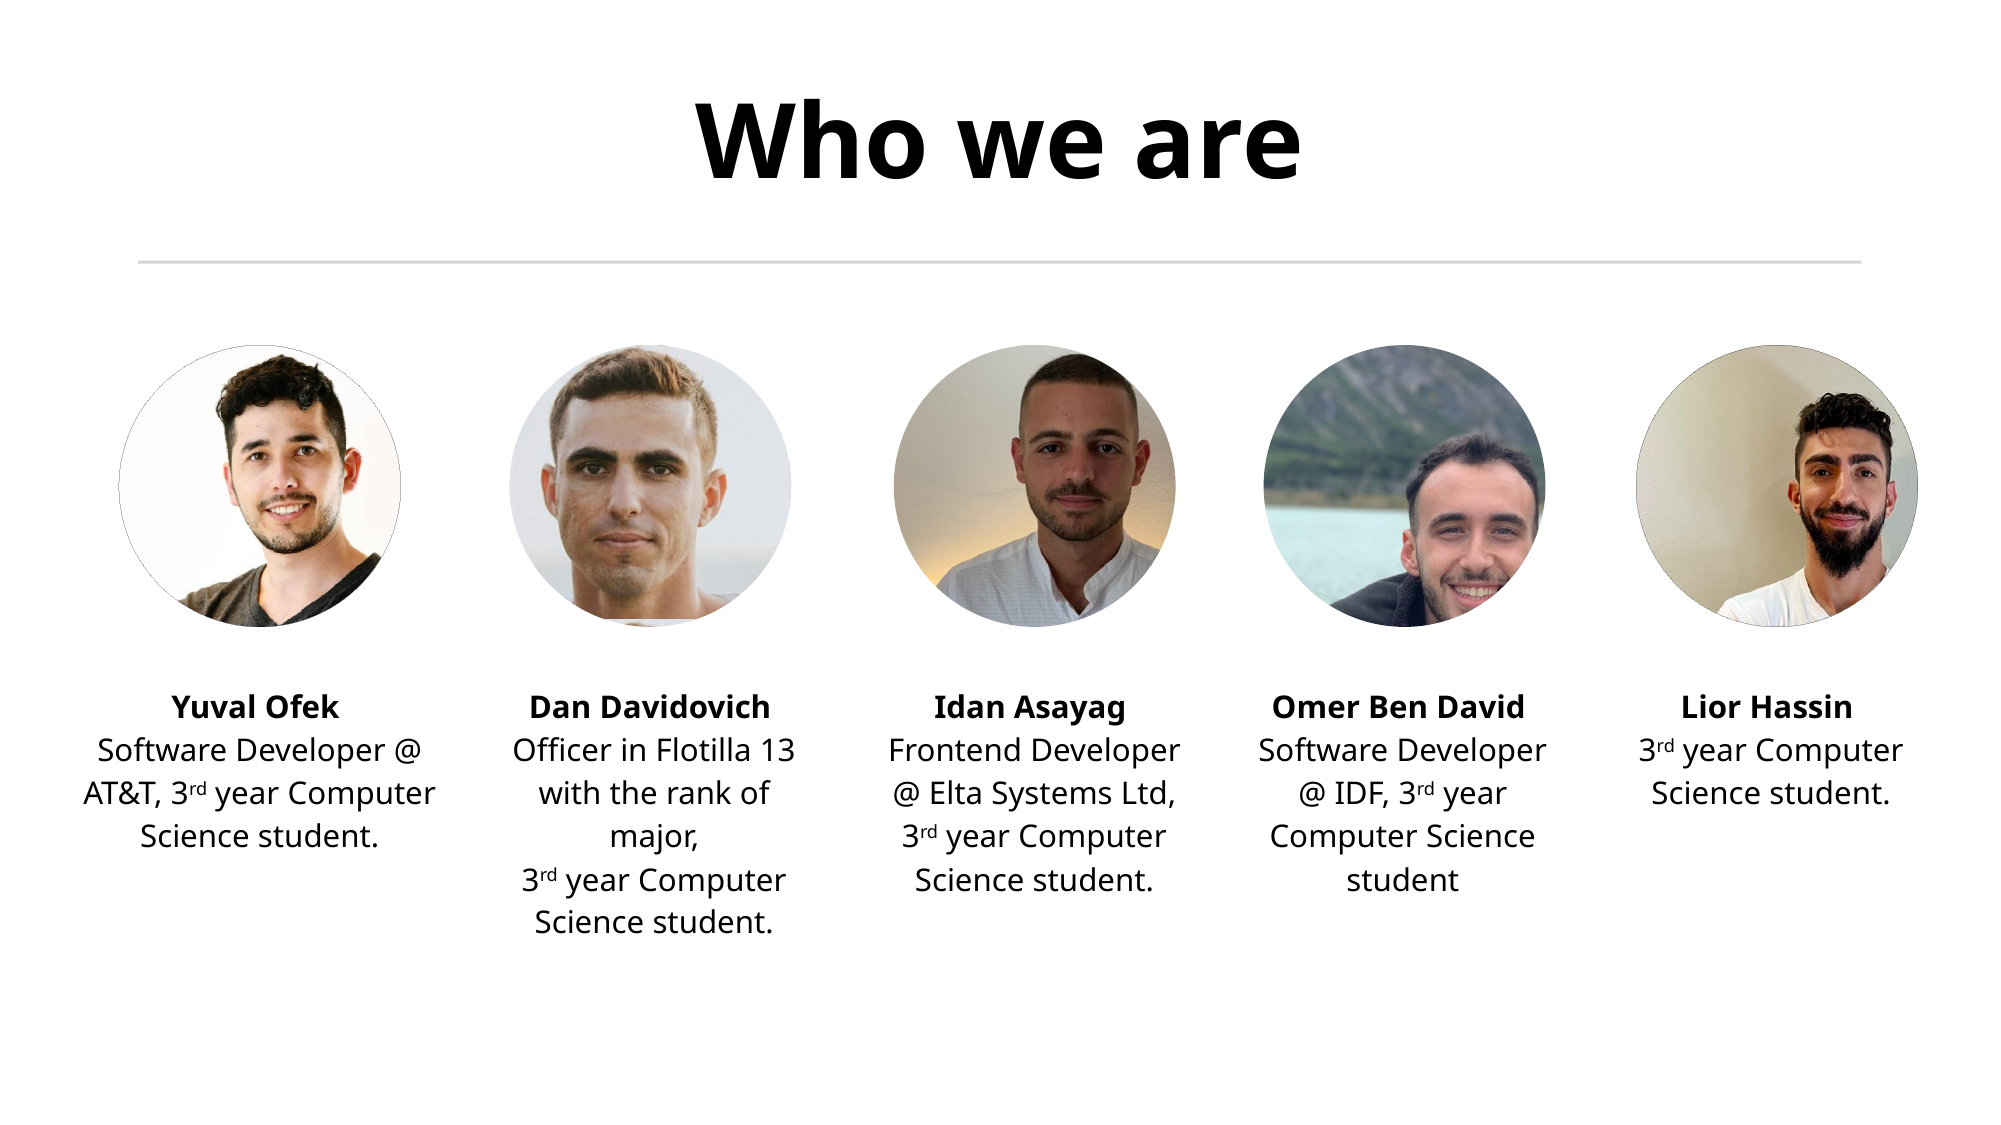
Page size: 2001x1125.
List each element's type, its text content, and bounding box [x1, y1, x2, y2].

text_box Lior Hassin 3rd year Computer Science student. [1598, 674, 1945, 819]
text_box [509, 345, 792, 627]
text_box Who we are [0, 73, 2000, 217]
text_box Dan Davidovich Officer in Flotilla 13 with the rank of major, 3rd year Computer Science student. [477, 674, 824, 948]
text_box Omer Ben David Software Developer @ IDF, 3rd year Computer Science student [1239, 674, 1567, 905]
text_box Yuval Ofek Software Developer @ AT&T, 3rd year Computer Science student. [55, 674, 464, 862]
text_box Idan Asayag Frontend Developer @ Elta Systems Ltd, 3rd year Computer Science student. [861, 674, 1208, 905]
text_box [1636, 345, 1918, 627]
text_box [118, 345, 401, 627]
text_box [893, 345, 1176, 627]
text_box [138, 260, 1862, 264]
text_box [1263, 345, 1546, 627]
